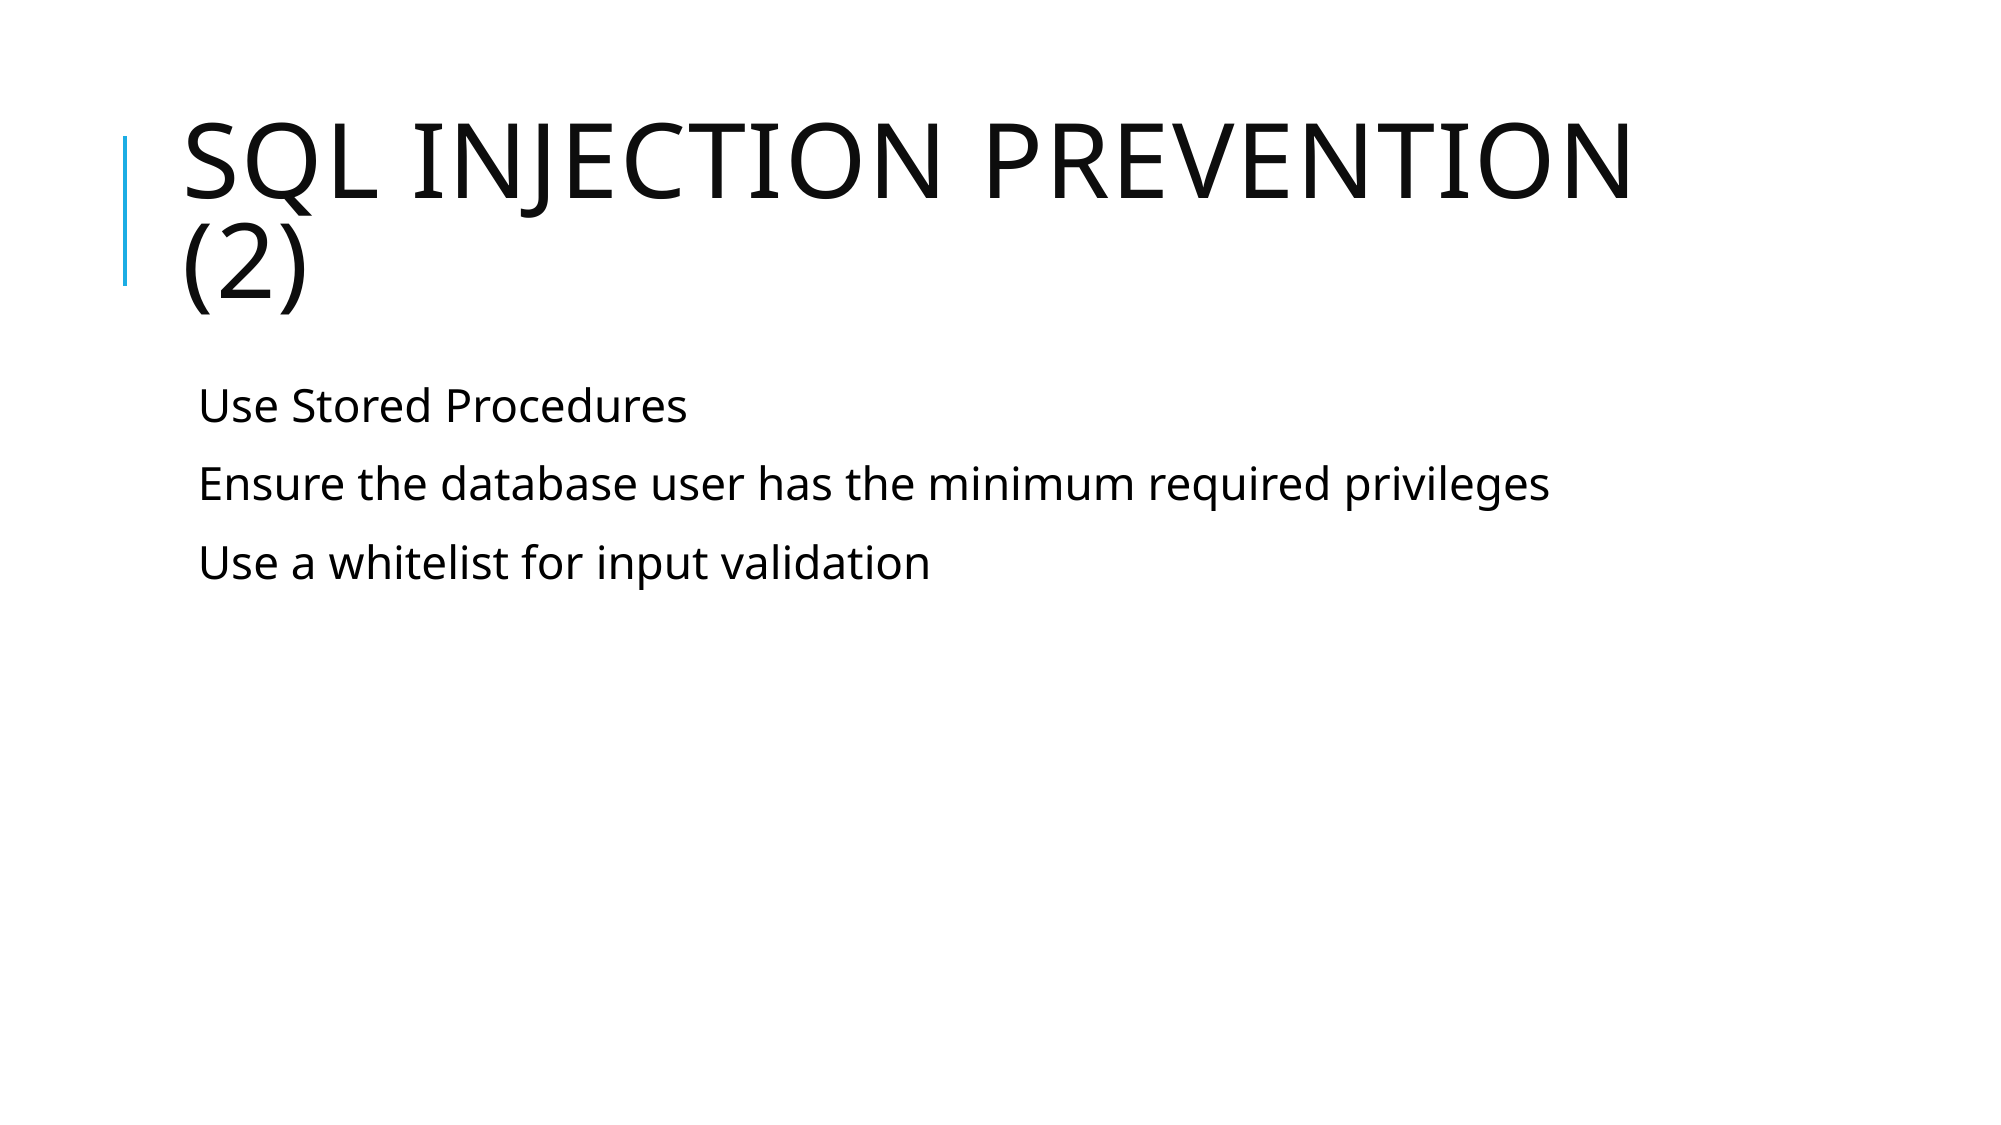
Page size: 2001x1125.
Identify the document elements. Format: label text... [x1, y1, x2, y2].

title SQL Injection Prevention (2) [168, 96, 1763, 342]
list Use Stored Procedures Ensure the database user has the minimum required privileges Use a whitelist for input validation [168, 375, 1763, 1035]
